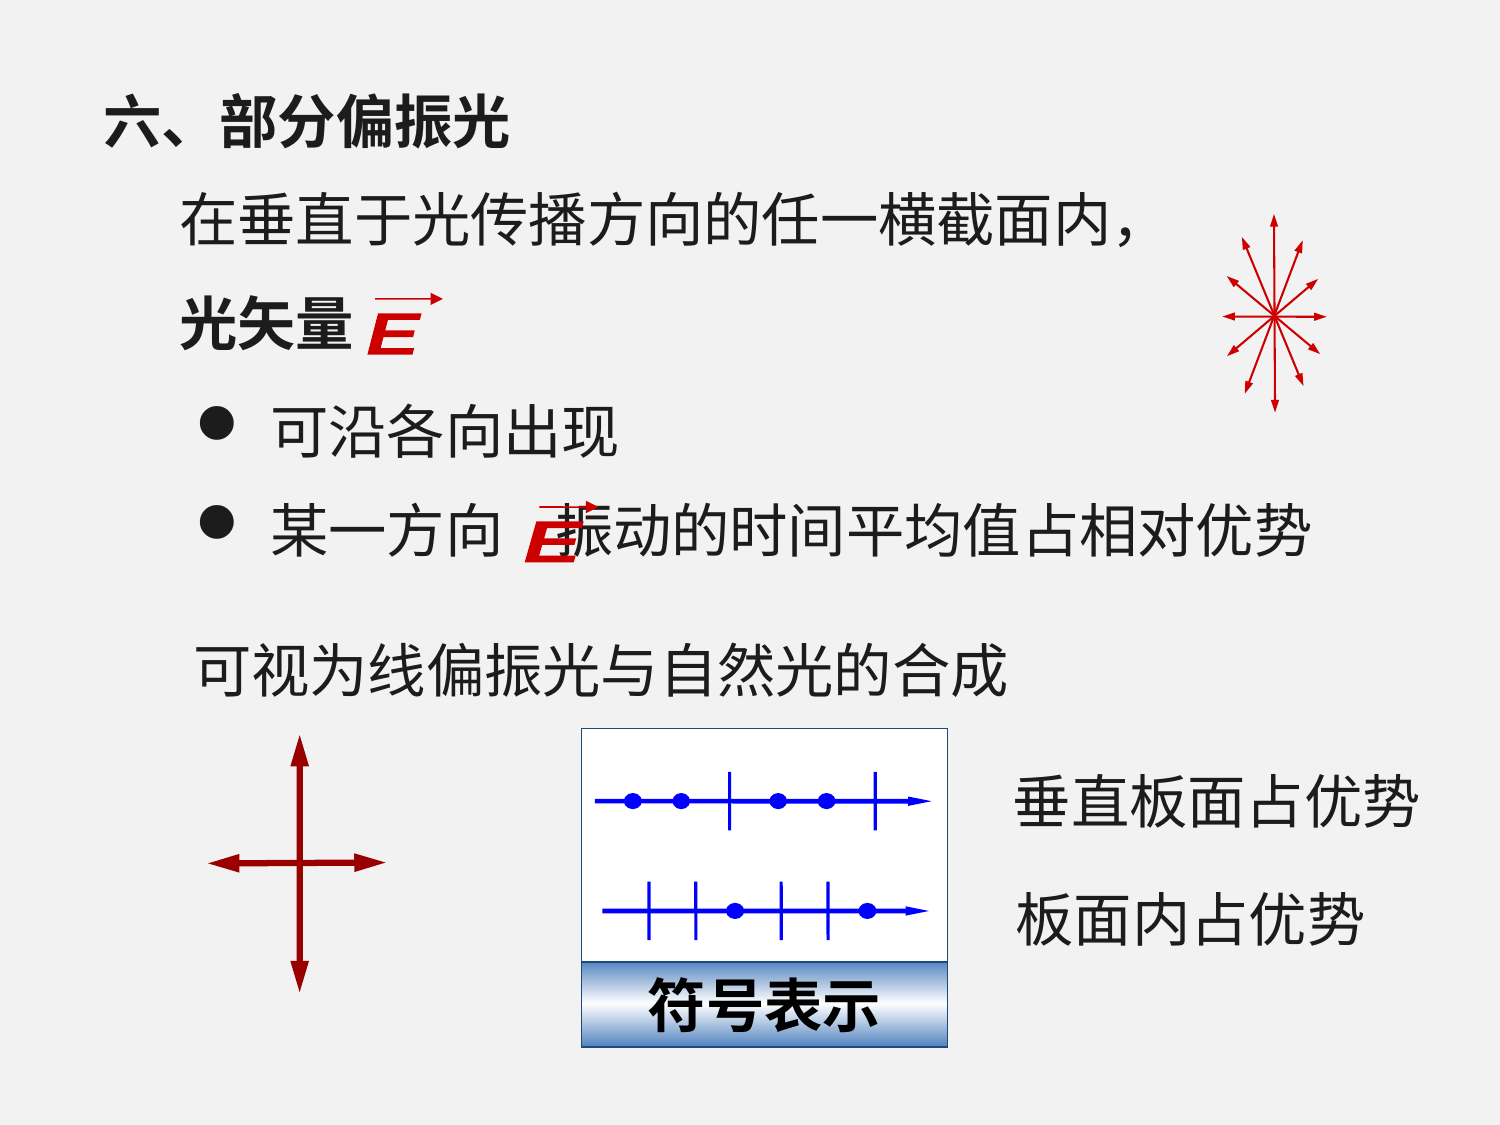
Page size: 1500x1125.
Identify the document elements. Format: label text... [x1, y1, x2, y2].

text_box 板面内占优势 [1001, 875, 1481, 961]
text_box 可视为线偏振光与自然光的合成 [178, 627, 1265, 712]
text_box 垂直板面占优势 [998, 758, 1479, 843]
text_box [1222, 214, 1327, 413]
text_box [164, 280, 489, 366]
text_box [581, 728, 948, 1021]
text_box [208, 734, 386, 992]
text_box 六、部分偏振光 [88, 78, 1176, 163]
text_box 在垂直于光传播方向的任一横截面内， [164, 175, 1252, 261]
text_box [180, 387, 1417, 580]
